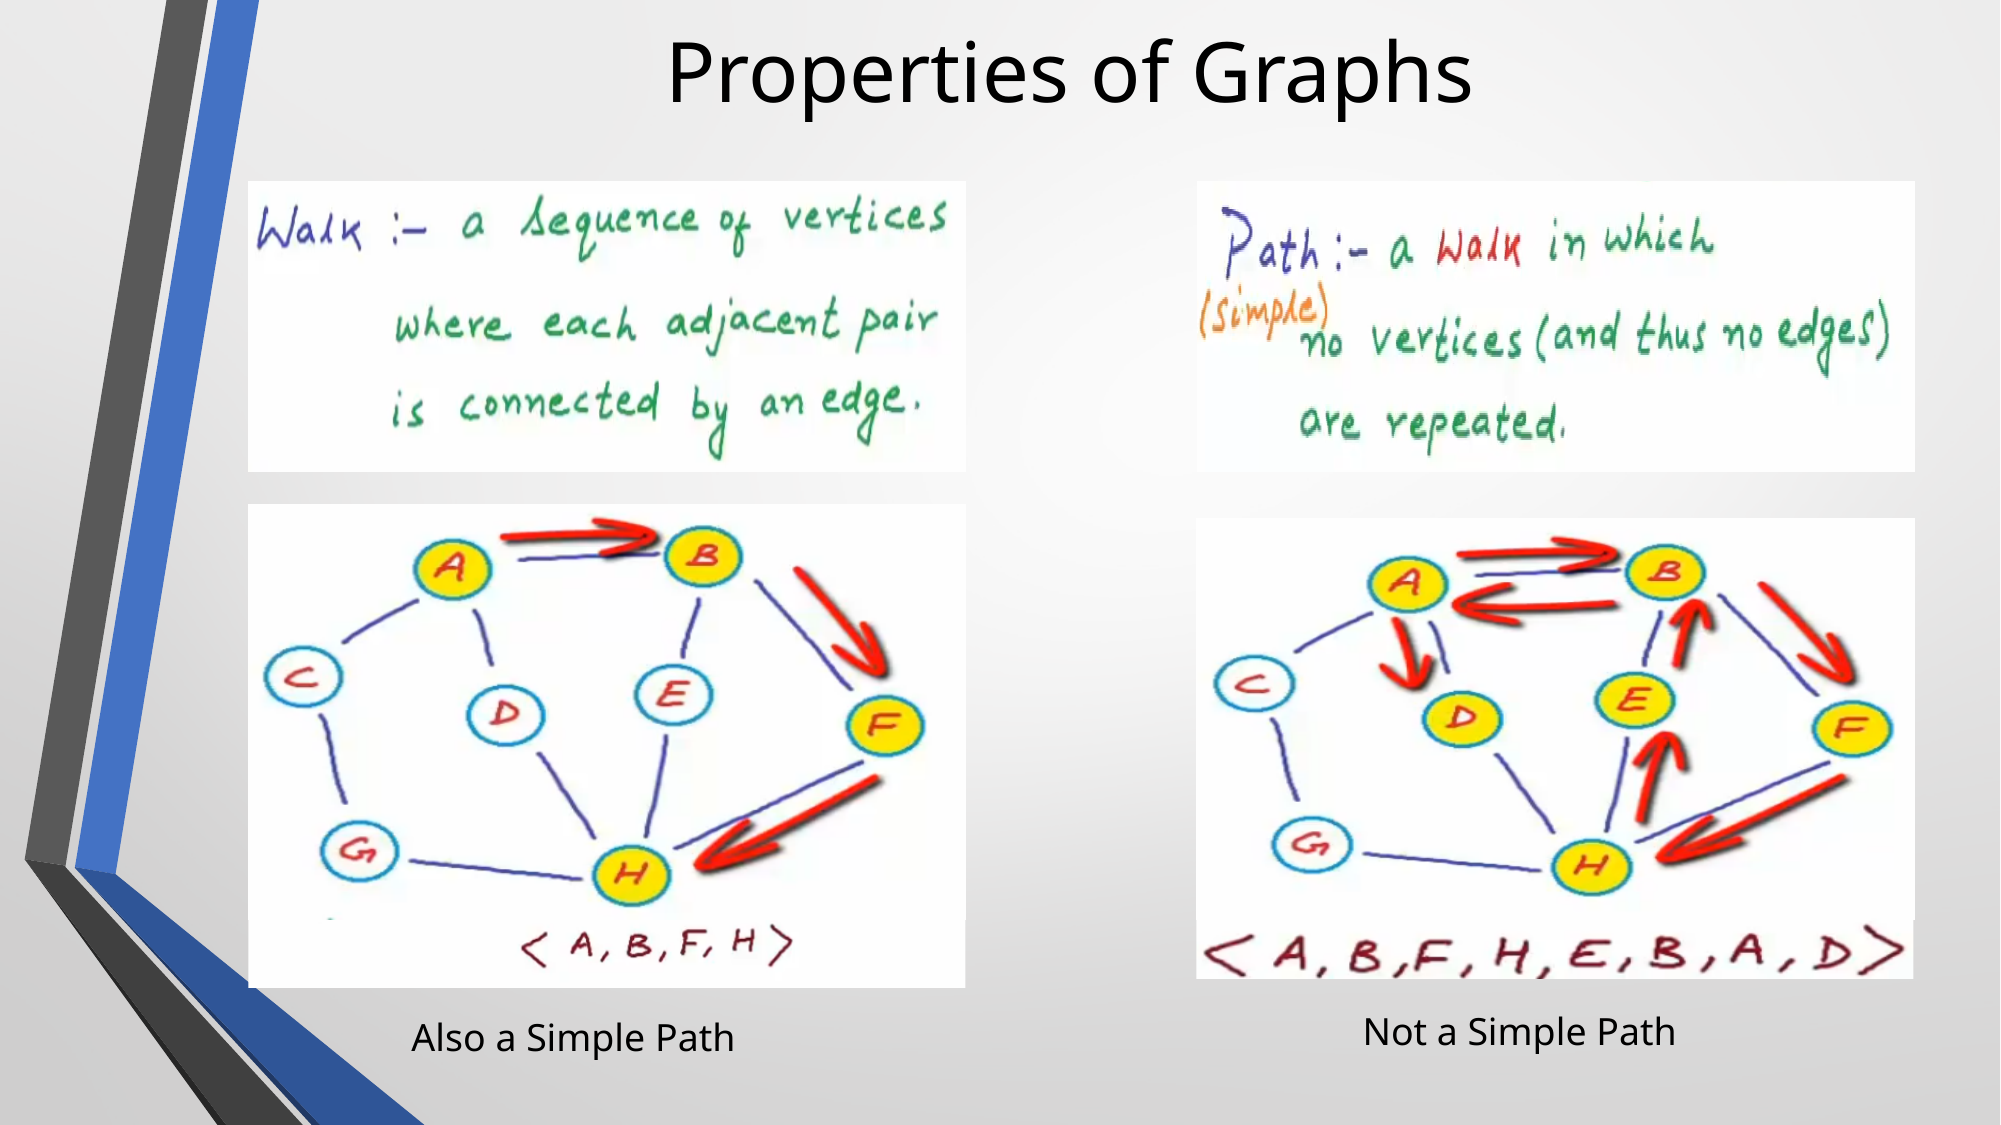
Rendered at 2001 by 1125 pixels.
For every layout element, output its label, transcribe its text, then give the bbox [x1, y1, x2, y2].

text_box Properties of Graphs [248, 11, 1892, 209]
picture [248, 180, 966, 472]
picture [1197, 180, 1915, 472]
picture [1196, 518, 1915, 979]
text_box Not a Simple Path [1347, 1000, 1692, 1061]
text_box Also a Simple Path [396, 1006, 751, 1067]
picture [248, 504, 966, 989]
